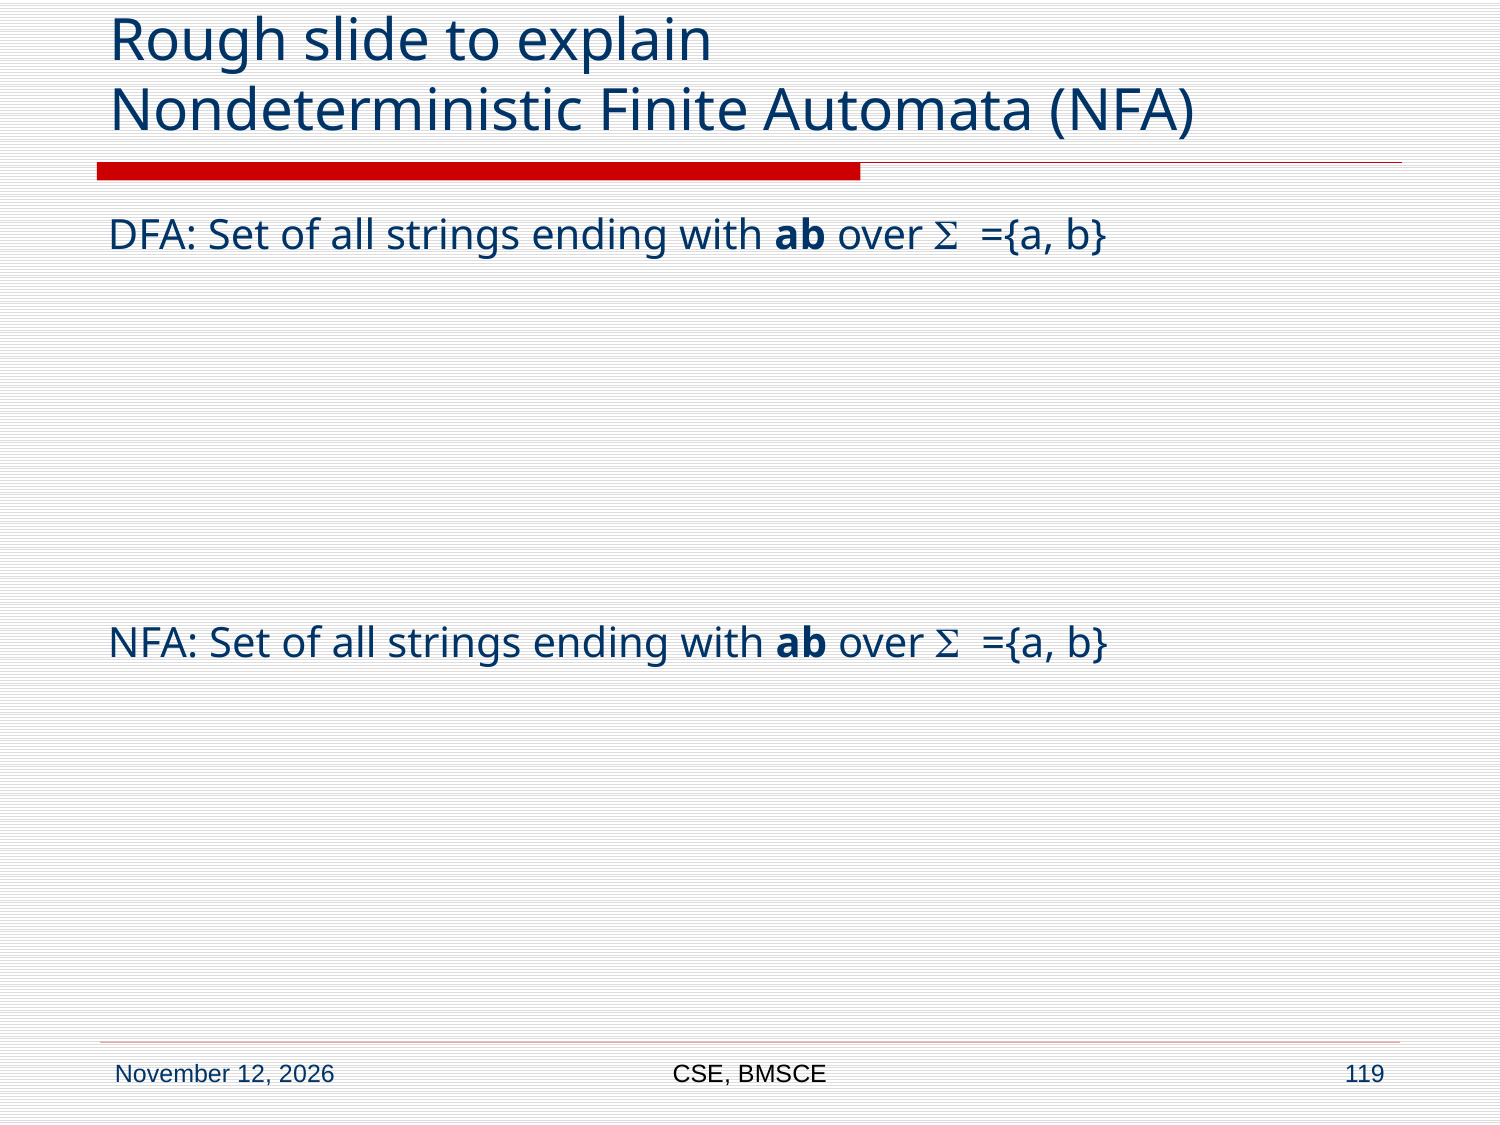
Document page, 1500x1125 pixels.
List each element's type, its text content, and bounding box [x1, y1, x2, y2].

footer CSE, BMSCE [512, 1049, 988, 1103]
list DFA: Set of all strings ending with ab over S ={a, b} NFA: Set of all strings ending with ab over S ={a, b} [92, 200, 1406, 1025]
title Rough slide to explain Nondeterministic Finite Automata (NFA) [94, 24, 1407, 150]
slide_number 119 [1074, 1049, 1401, 1103]
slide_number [99, 1049, 426, 1103]
